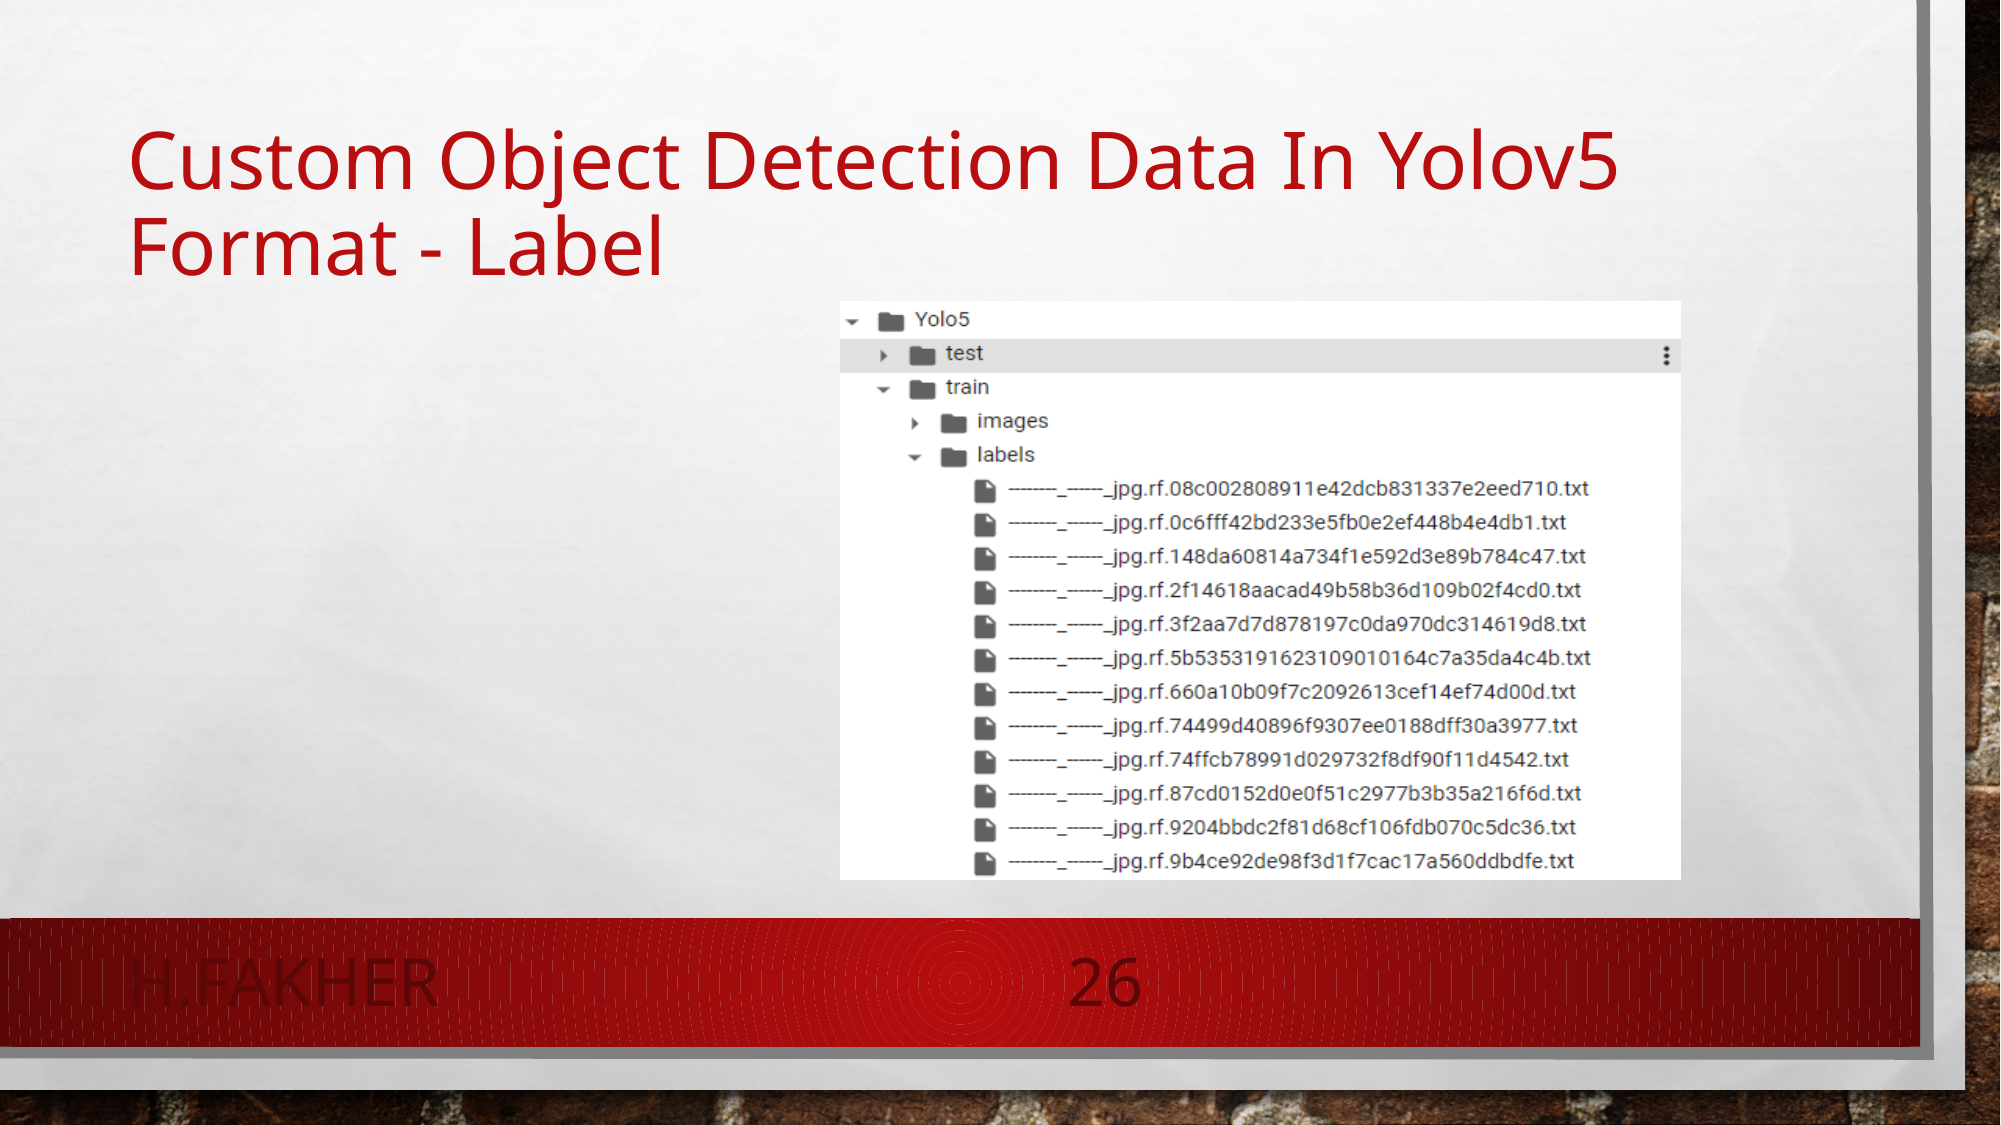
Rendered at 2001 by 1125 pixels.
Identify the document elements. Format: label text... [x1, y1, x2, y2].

picture [839, 301, 1682, 880]
footer H.Fakher [112, 944, 1015, 1027]
slide_number 26 [1031, 944, 1181, 1027]
title Custom Object Detection Data In Yolov5 Format - Label [112, 112, 1818, 302]
picture [0, 0, 2000, 1125]
